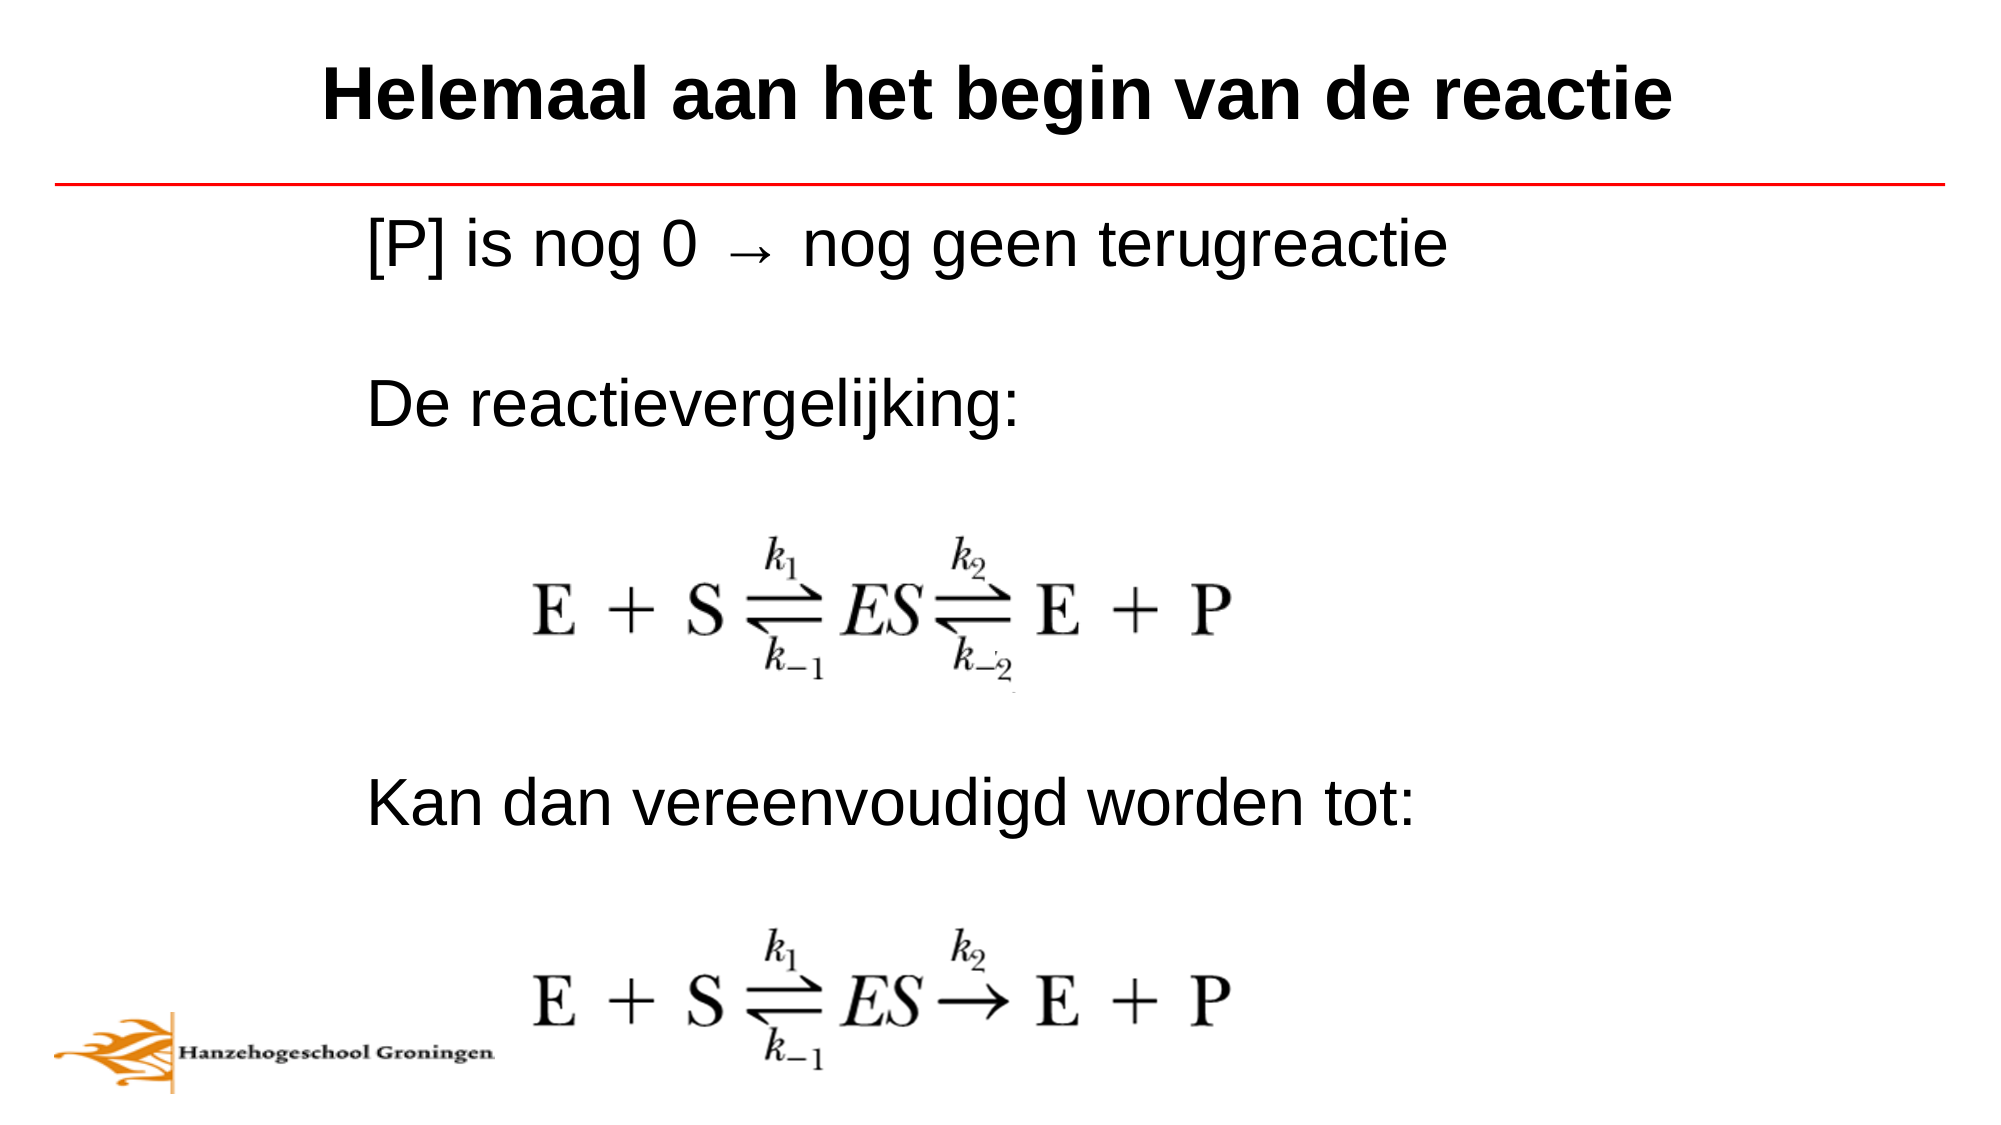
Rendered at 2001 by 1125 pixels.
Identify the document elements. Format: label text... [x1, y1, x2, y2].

text_box [P] is nog 0 → nog geen terugreactie De reactievergelijking: Kan dan vereenvoudigd worden tot: [351, 192, 1569, 847]
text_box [504, 495, 1274, 712]
picture [54, 1012, 495, 1094]
text_box Helemaal aan het begin van de reactie [306, 37, 1691, 142]
picture [504, 886, 1274, 1103]
